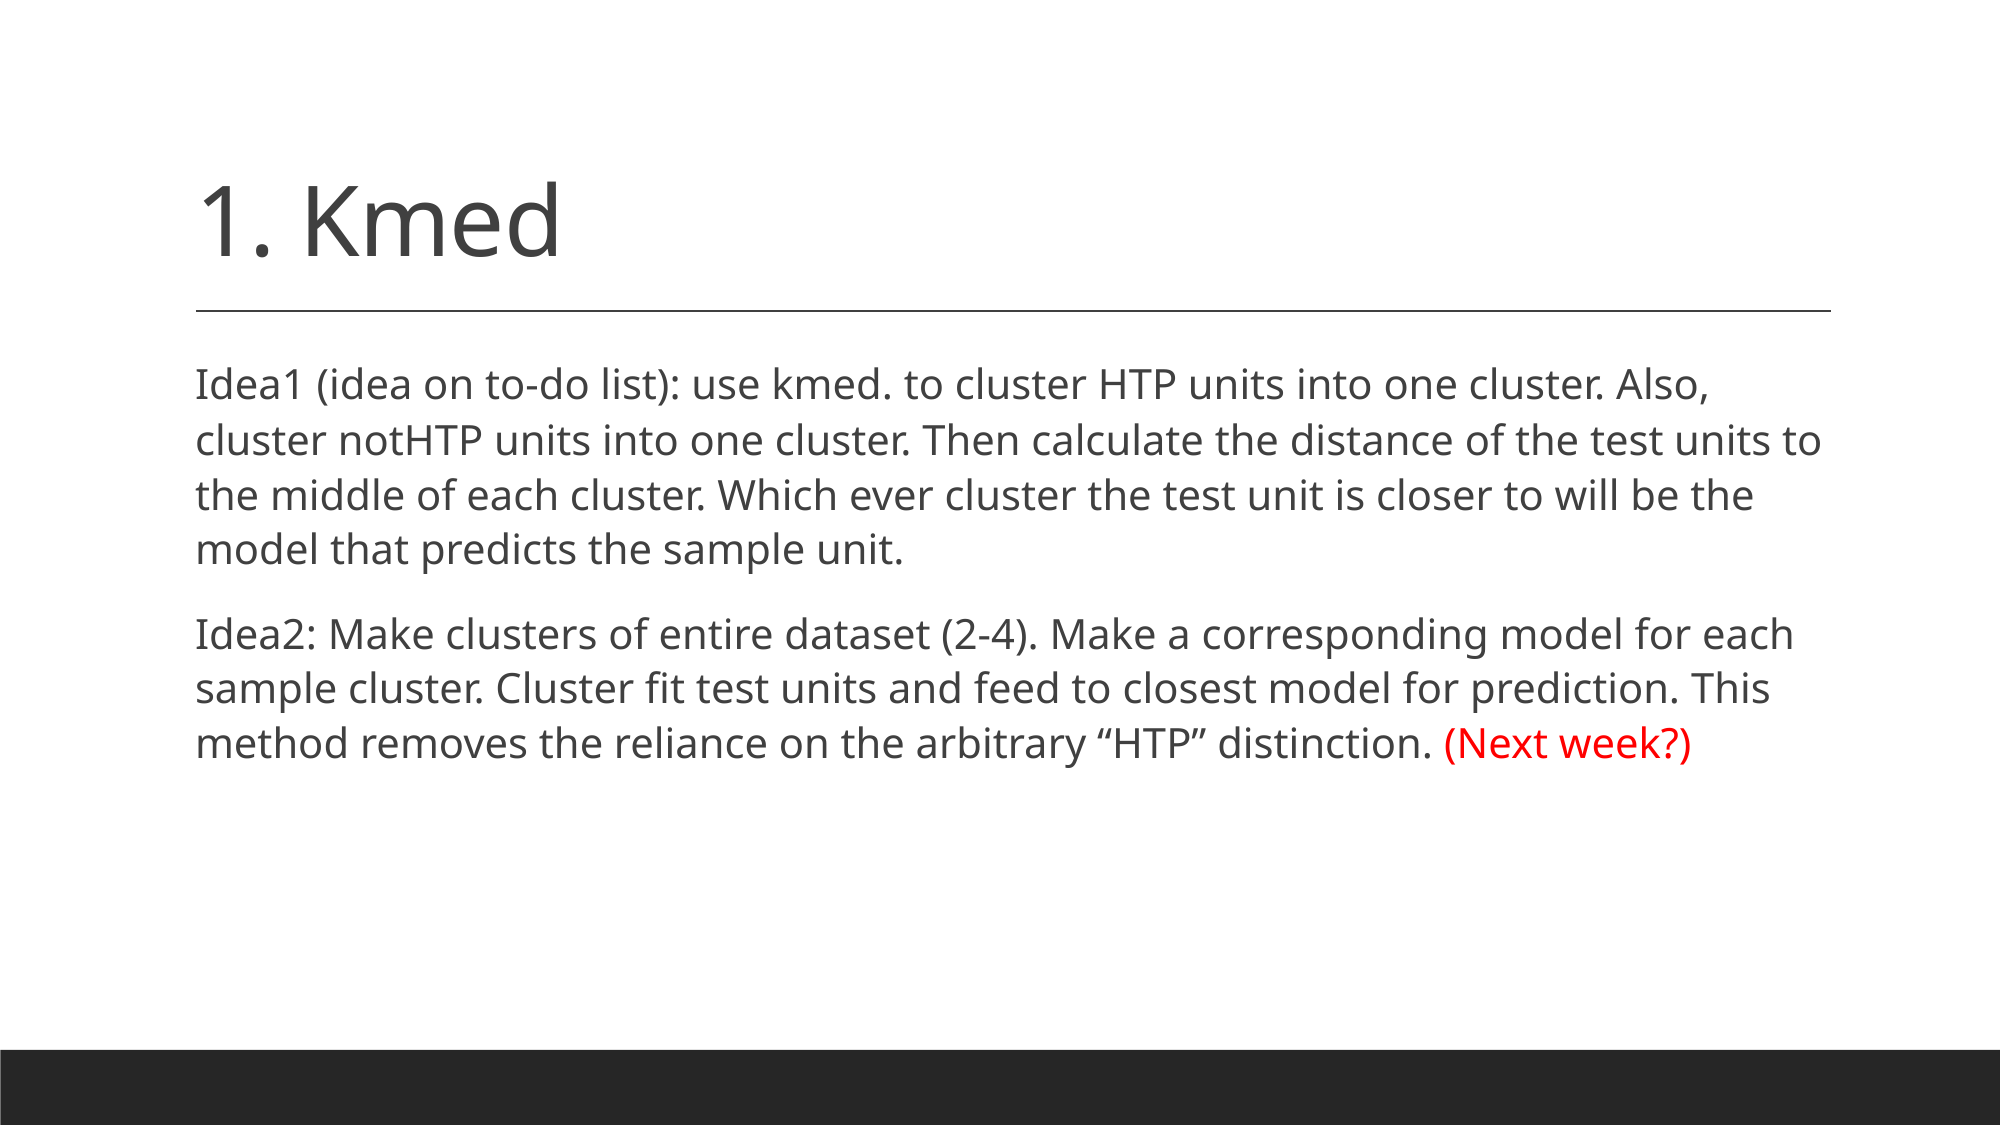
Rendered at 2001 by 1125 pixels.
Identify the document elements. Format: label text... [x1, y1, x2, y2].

title 1. Kmed [180, 47, 1830, 285]
list Idea1 (idea on to-do list): use kmed. to cluster HTP units into one cluster. Also, cluster notHTP units into one cluster. Then calculate the distance of the test units to the middle of each cluster. Which ever cluster the test unit is closer to will be the model that predicts the sample unit. Idea2: Make clusters of entire dataset (2-4). Make a corresponding model for each sample cluster. Cluster fit test units and feed to closest model for prediction. This method removes the reliance on the arbitrary “HTP” distinction. (Next week?) [180, 345, 1830, 963]
